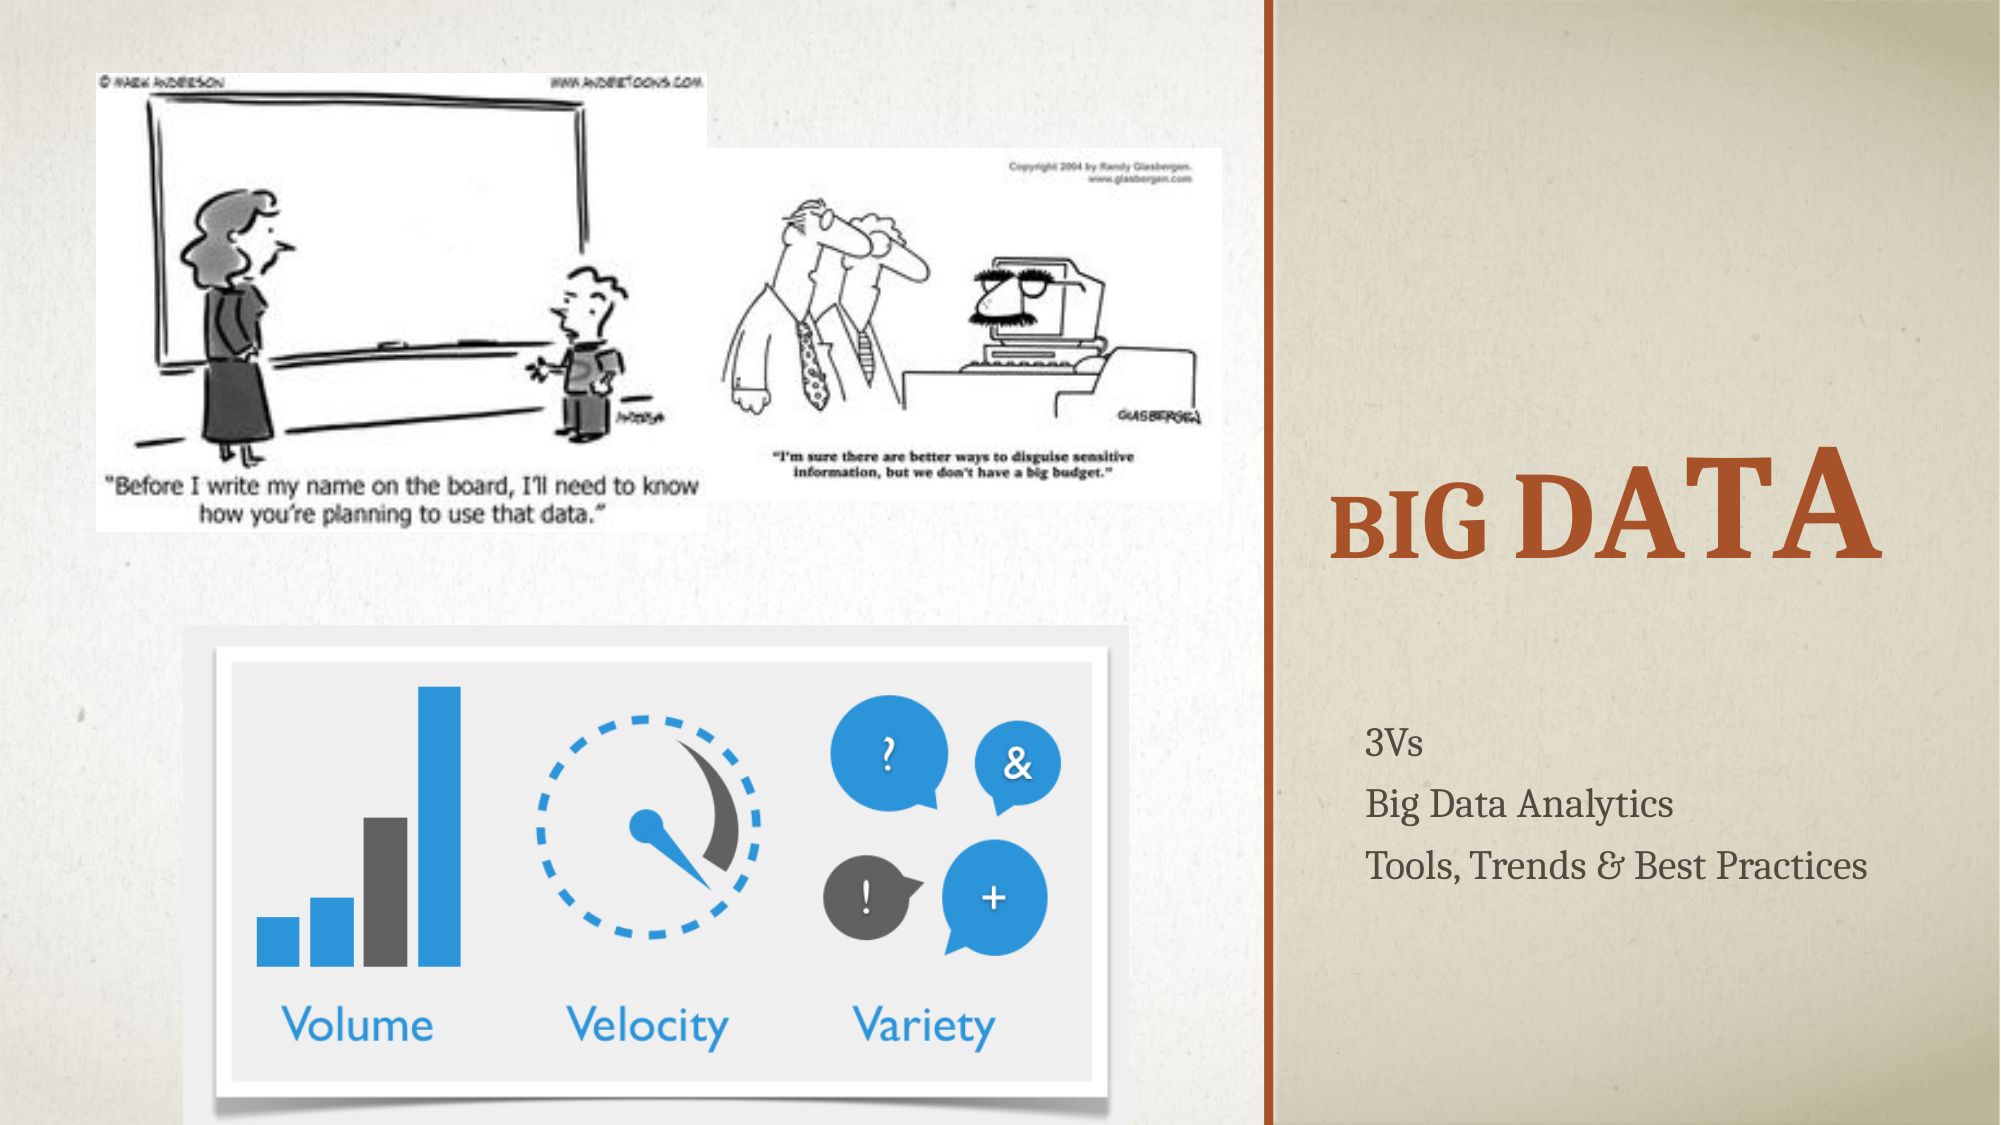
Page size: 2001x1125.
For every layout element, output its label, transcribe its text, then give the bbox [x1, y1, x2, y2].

list 3Vs Big Data Analytics Tools, Trends & Best Practices [1350, 712, 1920, 908]
picture [0, 0, 1264, 1125]
picture [1274, 0, 2001, 1125]
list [96, 73, 707, 532]
title BIG DATA [1313, 397, 1954, 603]
